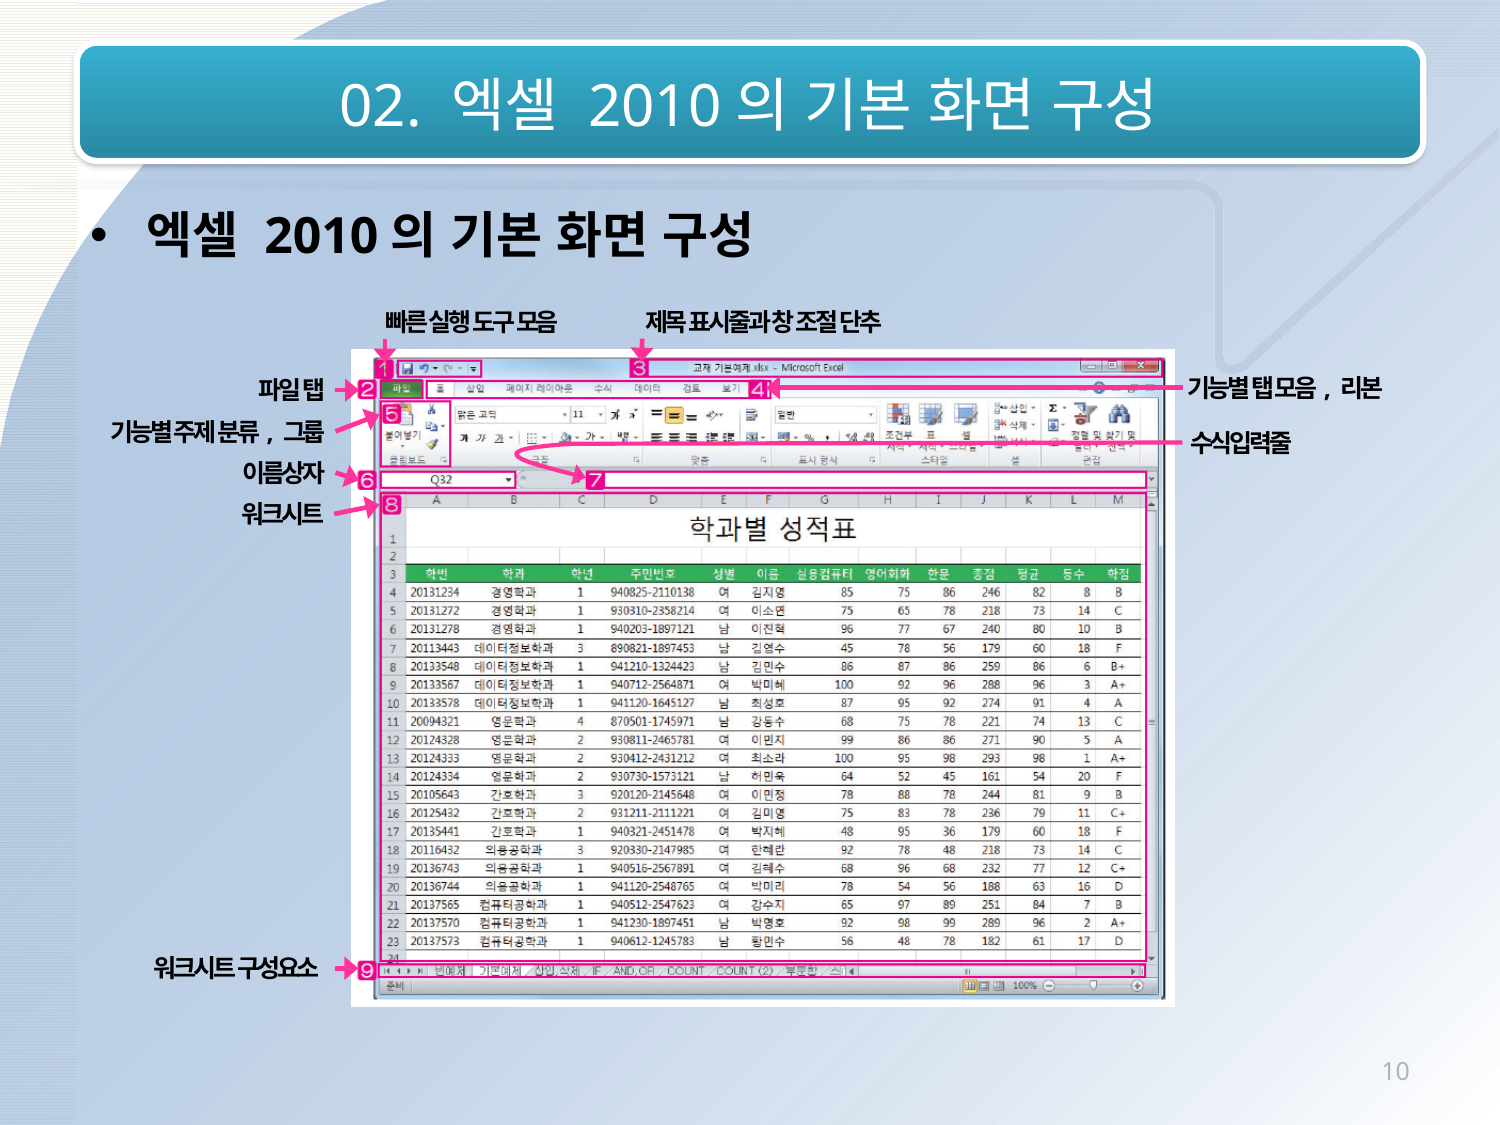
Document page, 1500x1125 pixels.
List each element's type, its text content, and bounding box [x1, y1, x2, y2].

title 02. 엑셀 2010의 기본 화면 구성 [75, 45, 1424, 161]
list 엑셀 2010의 기본 화면 구성 [75, 196, 1425, 303]
slide_number 10 [1074, 1042, 1425, 1103]
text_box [93, 298, 1400, 1007]
